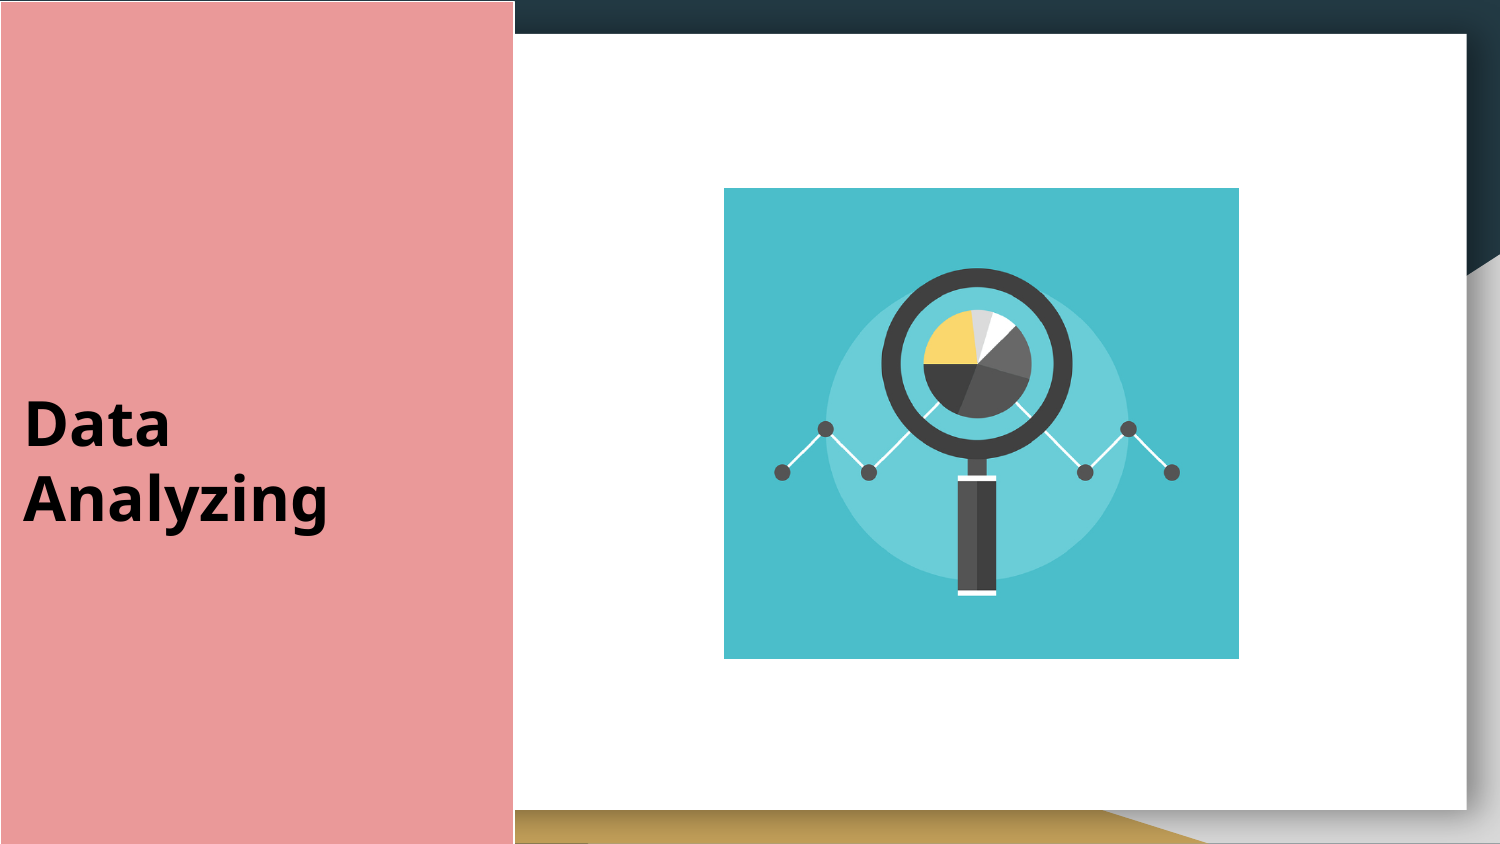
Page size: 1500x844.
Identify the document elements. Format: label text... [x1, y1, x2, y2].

picture [724, 188, 1239, 659]
text_box [0, 1, 514, 844]
title Data Analyzing [8, 369, 506, 475]
